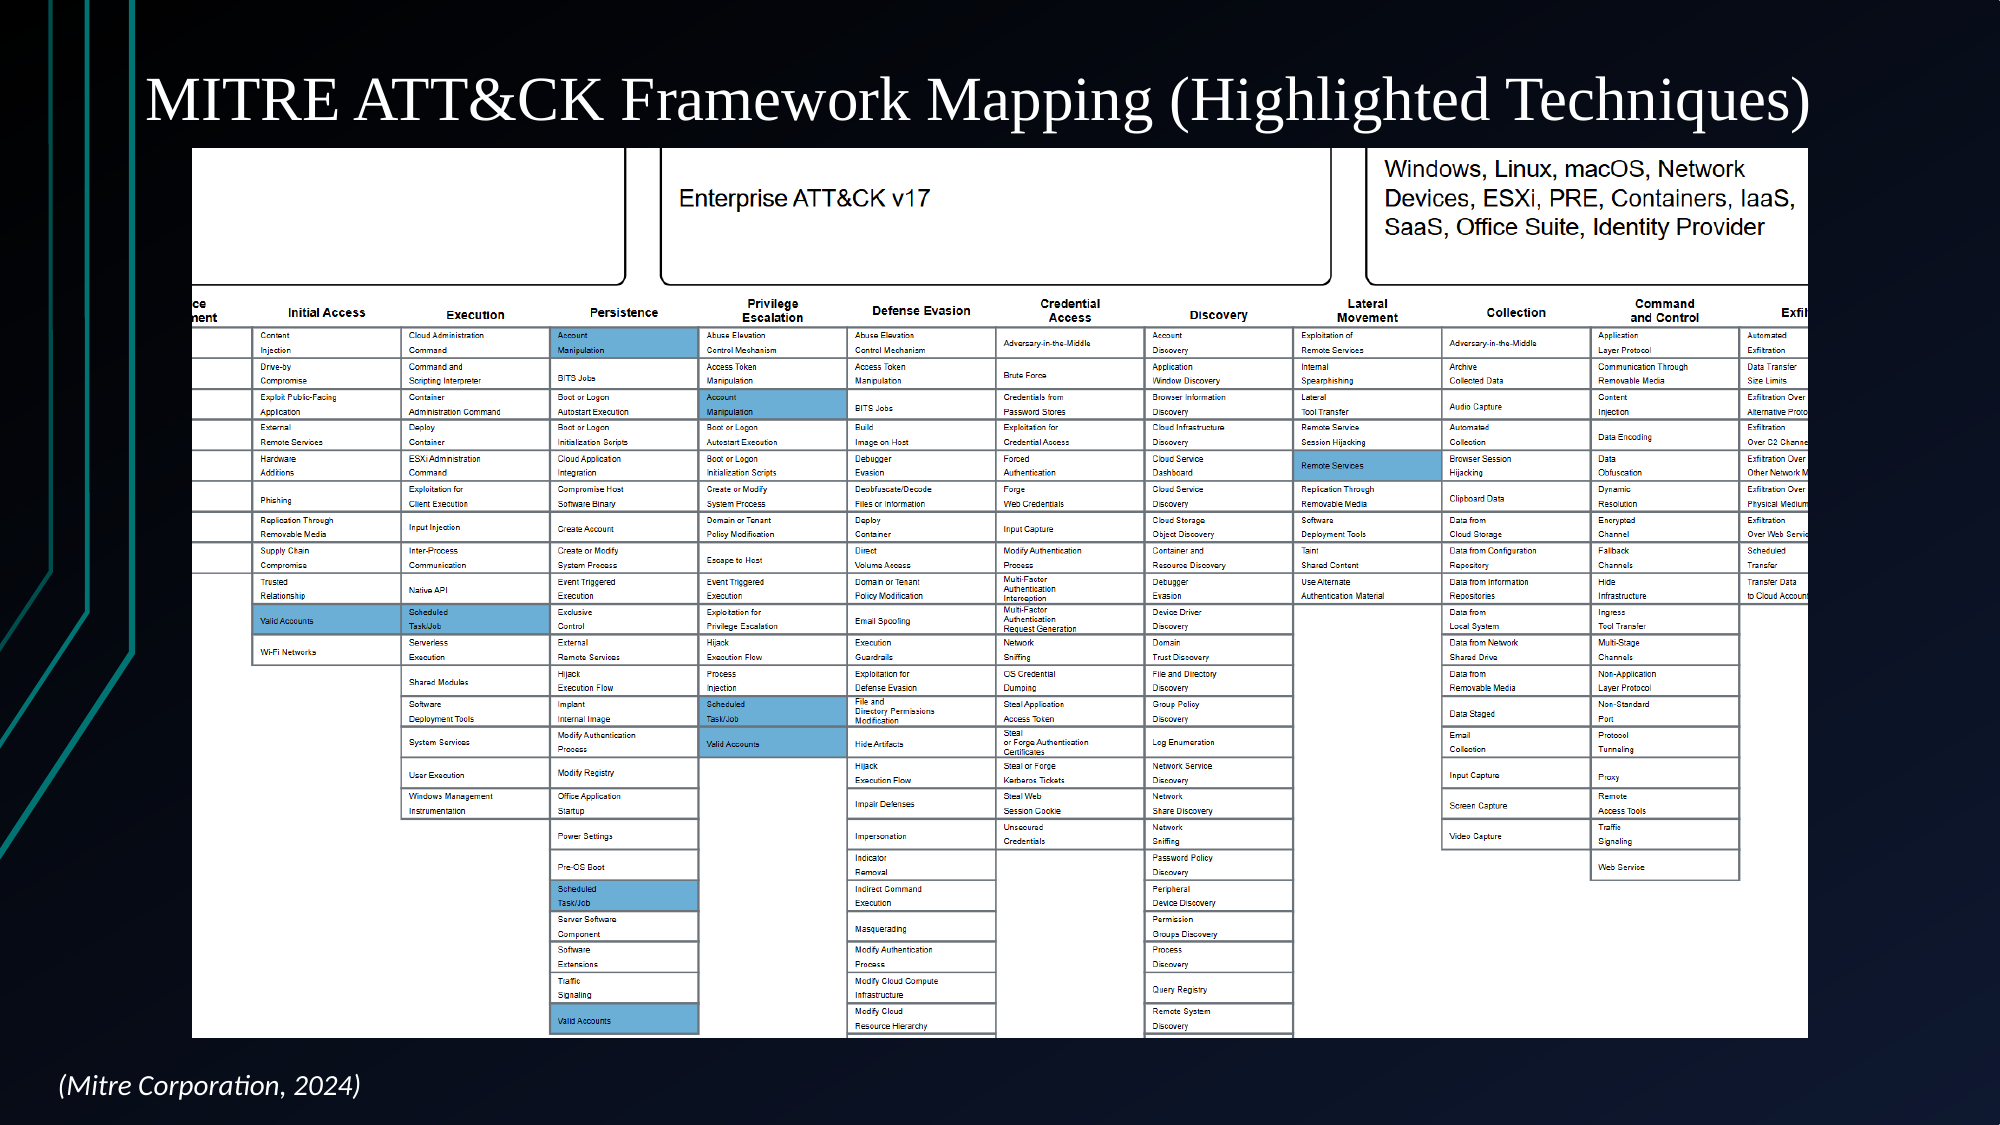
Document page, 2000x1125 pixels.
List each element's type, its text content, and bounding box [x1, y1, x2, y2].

picture [192, 148, 1808, 1038]
title MITRE ATT&CK Framework Mapping (Highlighted Techniques) [125, 19, 1942, 220]
text_box (Mitre Corporation, 2024) [42, 1058, 1096, 1125]
